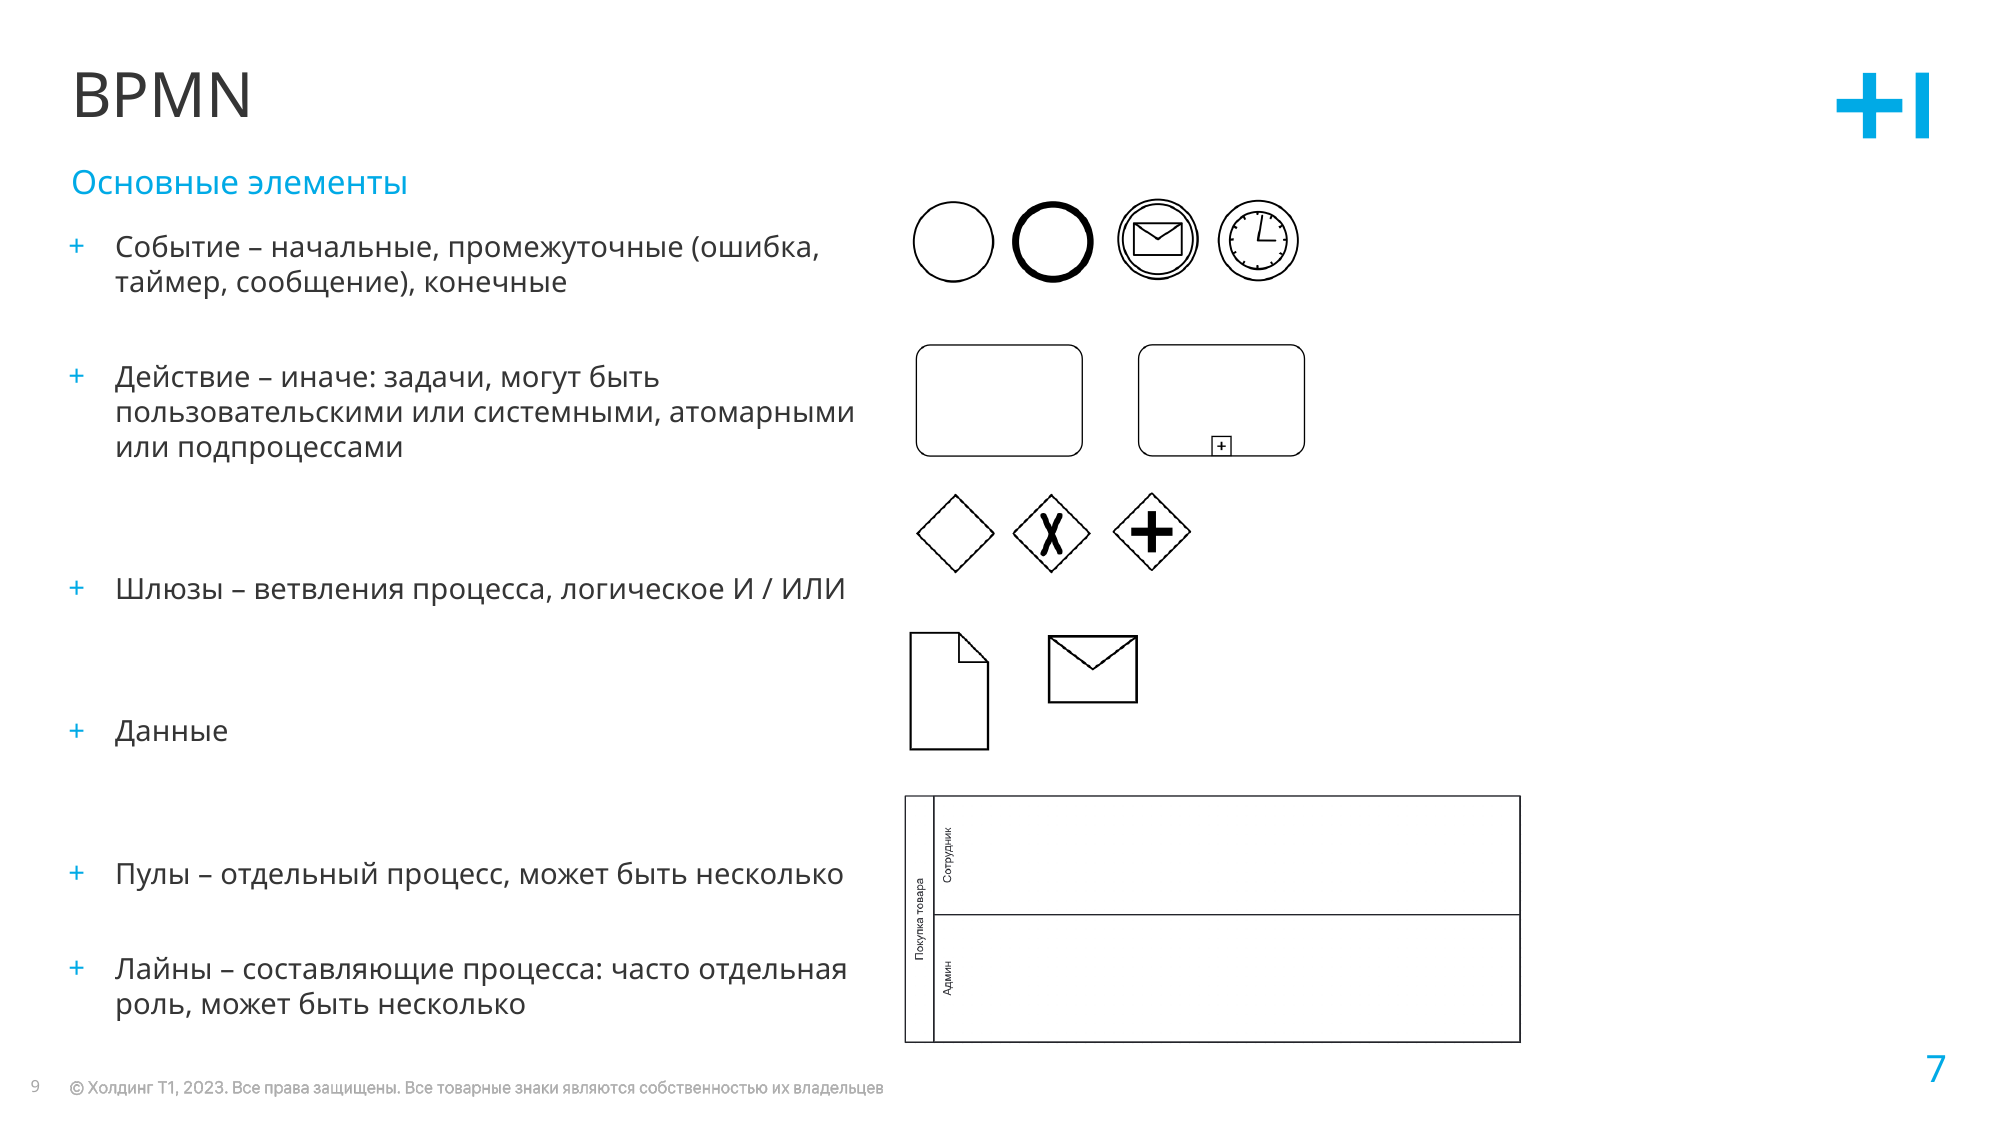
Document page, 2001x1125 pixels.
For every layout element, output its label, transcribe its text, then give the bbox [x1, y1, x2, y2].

picture [1038, 625, 1144, 713]
picture [901, 187, 1310, 292]
list Основные элементы [70, 161, 1649, 202]
picture [1133, 337, 1310, 464]
text_box 7 [1910, 1037, 1962, 1097]
picture [901, 792, 1526, 1047]
list Событие – начальные, промежуточные (ошибка, таймер, сообщение), конечные Действие – иначе: задачи, могут быть пользовательскими или системными, атомарными или подпроцессами Шлюзы – ветвления процесса, логическое И / ИЛИ Данные Пулы – отдельный процесс, может быть несколько Лайны – составляющие процесса: часто отдельная роль, может быть несколько [68, 228, 858, 1041]
picture [911, 337, 1089, 464]
picture [70, 1080, 883, 1097]
picture [901, 625, 995, 759]
title BPMN [70, 69, 1649, 132]
picture [901, 483, 1296, 585]
